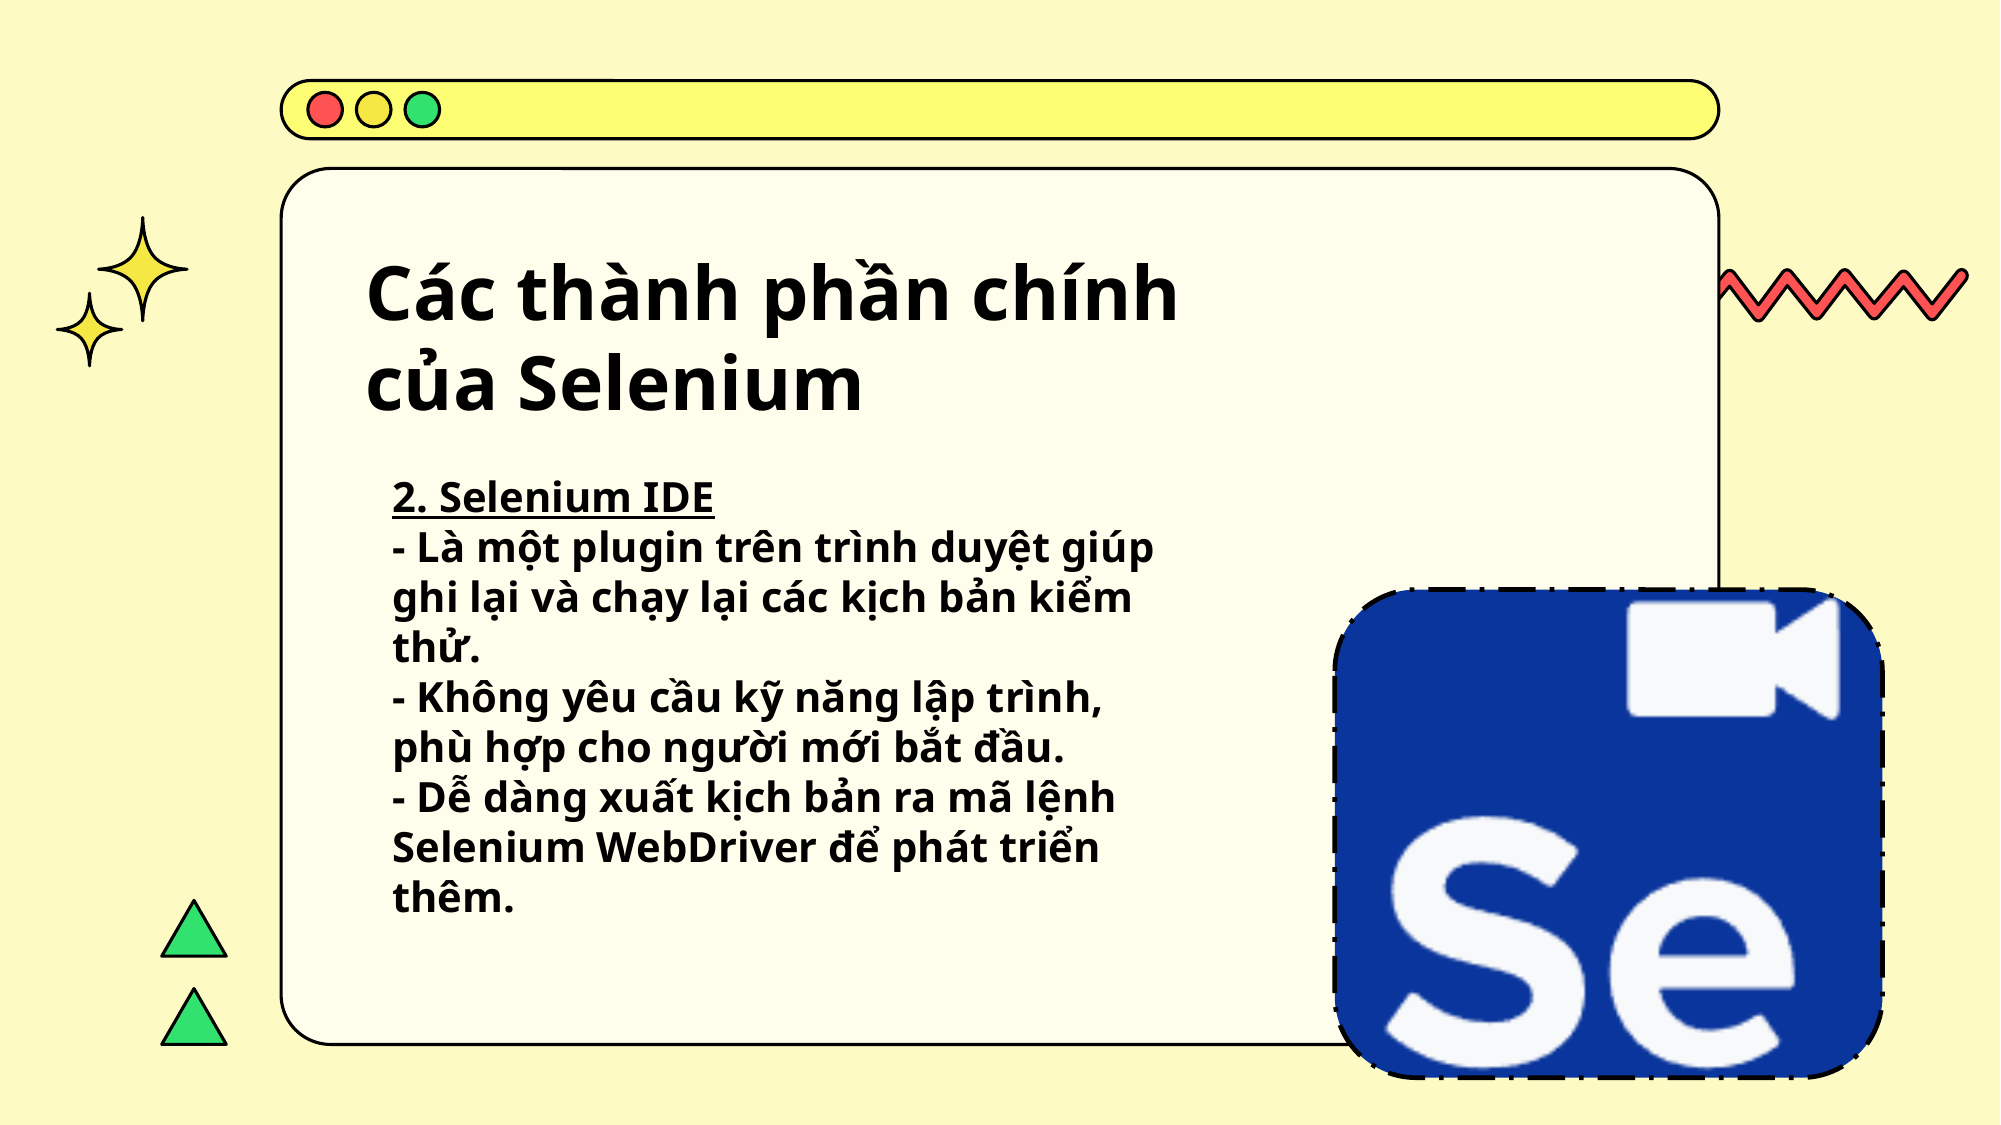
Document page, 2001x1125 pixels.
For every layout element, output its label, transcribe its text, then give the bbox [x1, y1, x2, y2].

picture [1334, 589, 1883, 1078]
text_box 2. Selenium IDE - Là một plugin trên trình duyệt giúp ghi lại và chạy lại các kịch bản kiểm thử. - Không yêu cầu kỹ năng lập trình, phù hợp cho người mới bắt đầu. - Dễ dàng xuất kịch bản ra mã lệnh Selenium WebDriver để phát triển thêm. [372, 424, 1209, 968]
title Các thành phần chính của Selenium [345, 290, 1631, 380]
